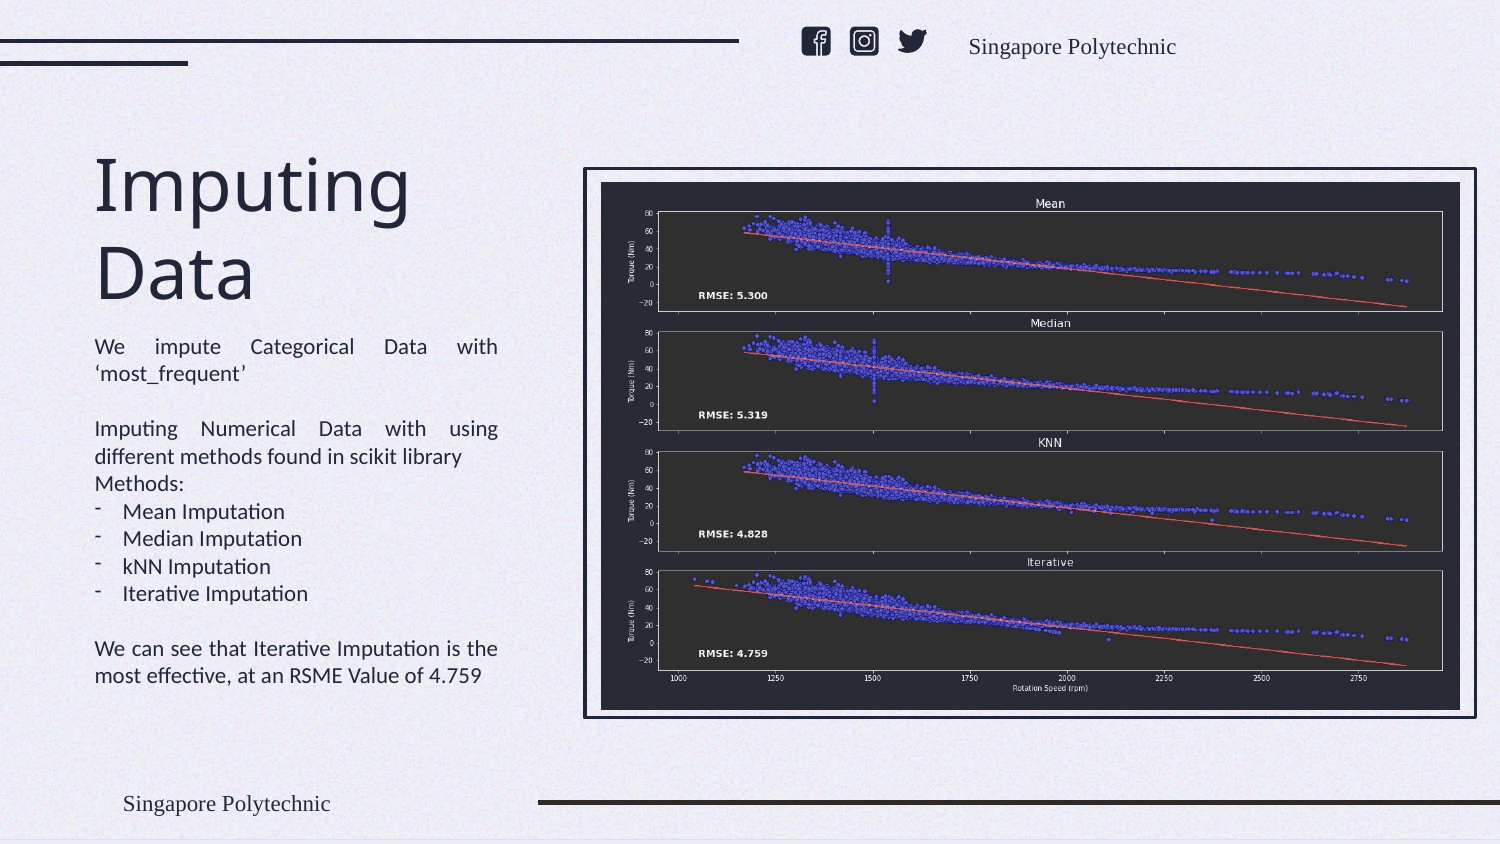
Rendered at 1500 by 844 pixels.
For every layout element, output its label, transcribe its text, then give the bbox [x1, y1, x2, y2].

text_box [801, 26, 928, 56]
text_box Singapore Polytechnic [953, 21, 1394, 70]
title Imputing Data [79, 123, 514, 302]
picture [0, 0, 1500, 844]
text_box Singapore Polytechnic [108, 778, 548, 827]
subtitle We impute Categorical Data with ‘most_frequent’ Imputing Numerical Data with using different methods found in scikit library Methods: Mean Imputation Median Imputation kNN Imputation Iterative Imputation We can see that Iterative Imputation is the most effective, at an RSME Value of 4.759 [79, 316, 514, 779]
text_box [585, 168, 1476, 718]
